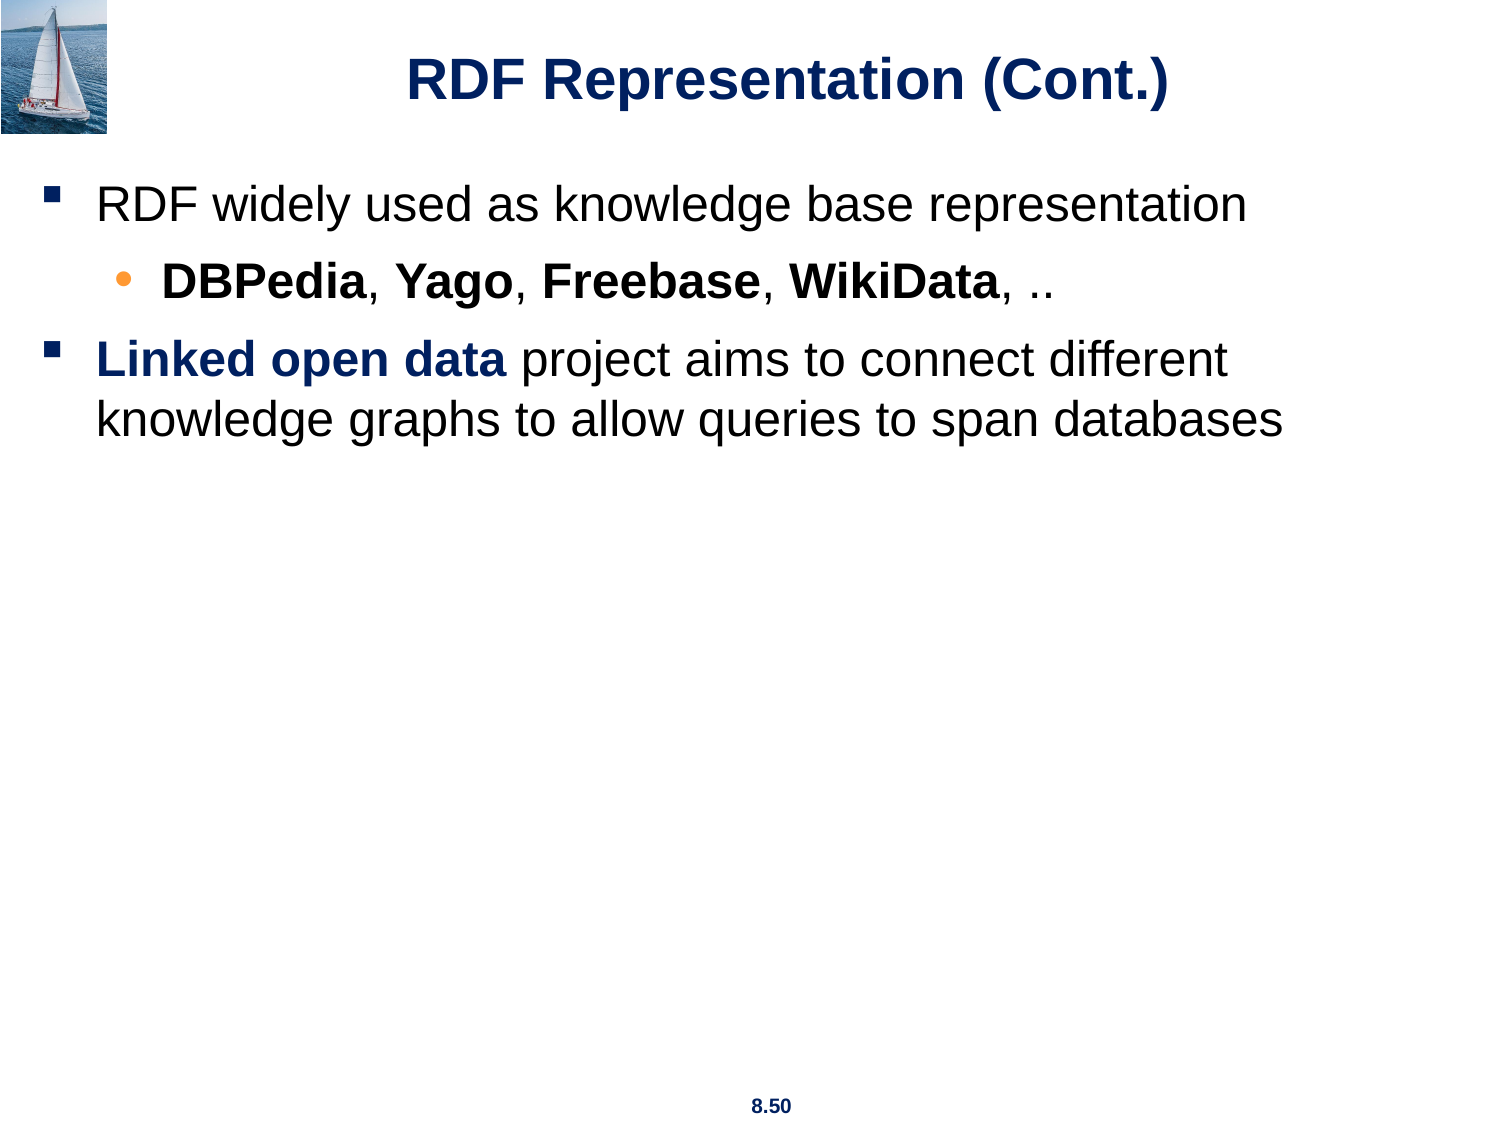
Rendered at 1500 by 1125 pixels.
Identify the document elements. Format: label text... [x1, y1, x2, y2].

picture [1, 0, 107, 134]
title RDF Representation (Cont.) [125, 18, 1452, 120]
list RDF widely used as knowledge base representation DBPedia, Yago, Freebase, WikiData, .. Linked open data project aims to connect different knowledge graphs to allow queries to span databases [24, 163, 1476, 1106]
